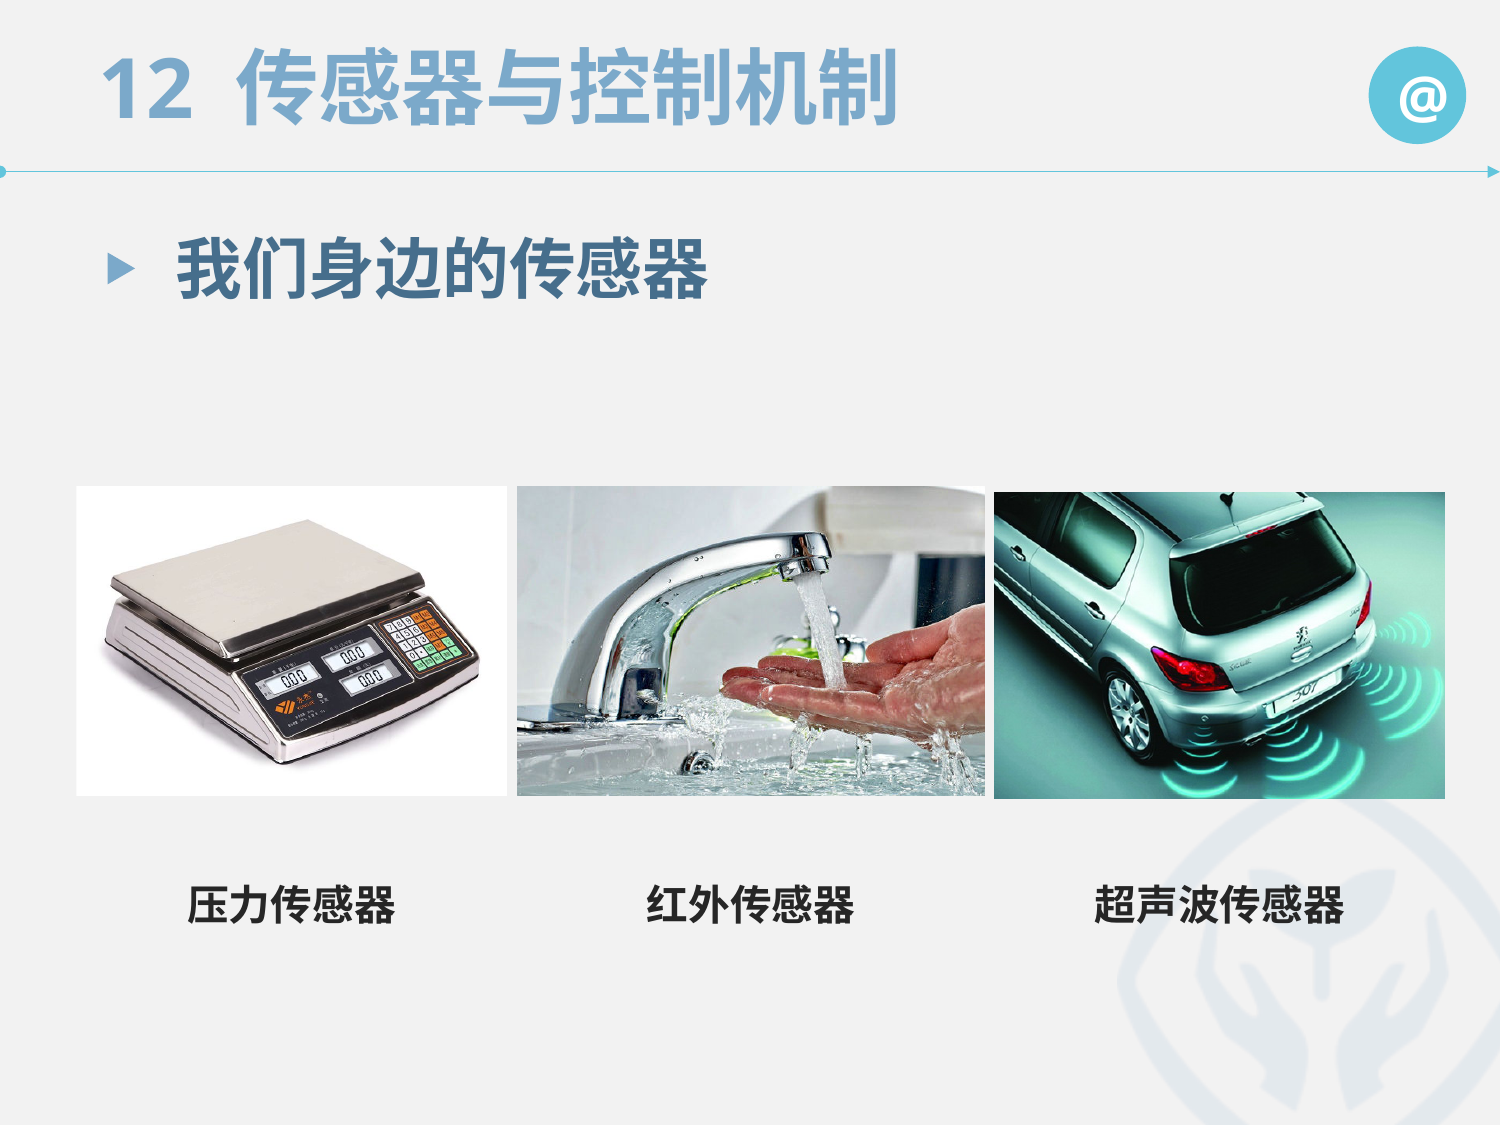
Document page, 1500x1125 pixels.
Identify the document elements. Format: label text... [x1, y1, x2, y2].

picture [76, 486, 507, 796]
picture [517, 486, 985, 796]
text_box 超声波传感器 [1067, 856, 1373, 940]
text_box 压力传感器 [163, 856, 420, 940]
picture [994, 492, 1500, 1125]
text_box 红外传感器 [613, 857, 889, 941]
text_box 我们身边的传感器 [160, 219, 1190, 315]
text_box [106, 250, 138, 287]
